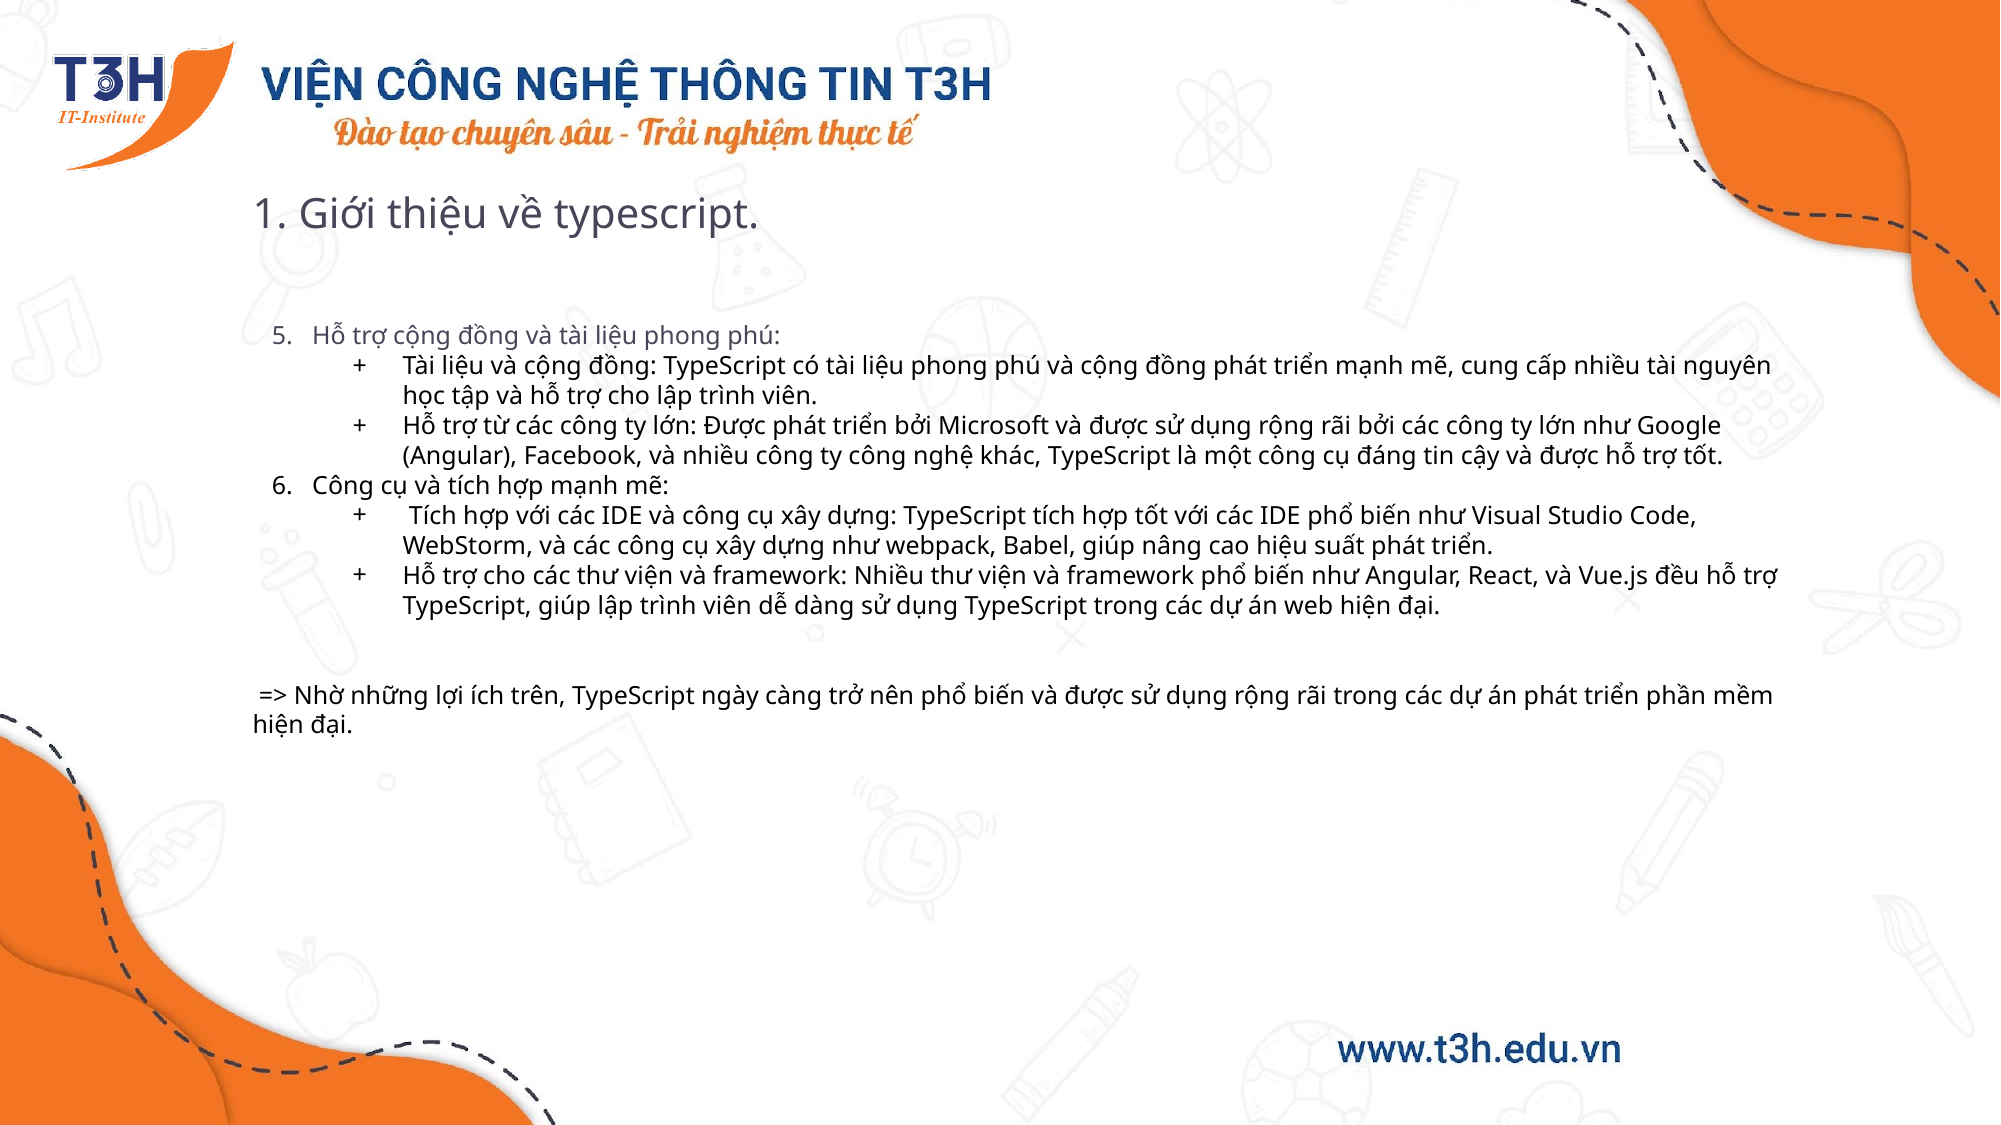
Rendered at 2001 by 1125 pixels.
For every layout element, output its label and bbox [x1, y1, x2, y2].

text_box [351, 257, 484, 376]
picture [0, 0, 2000, 1125]
